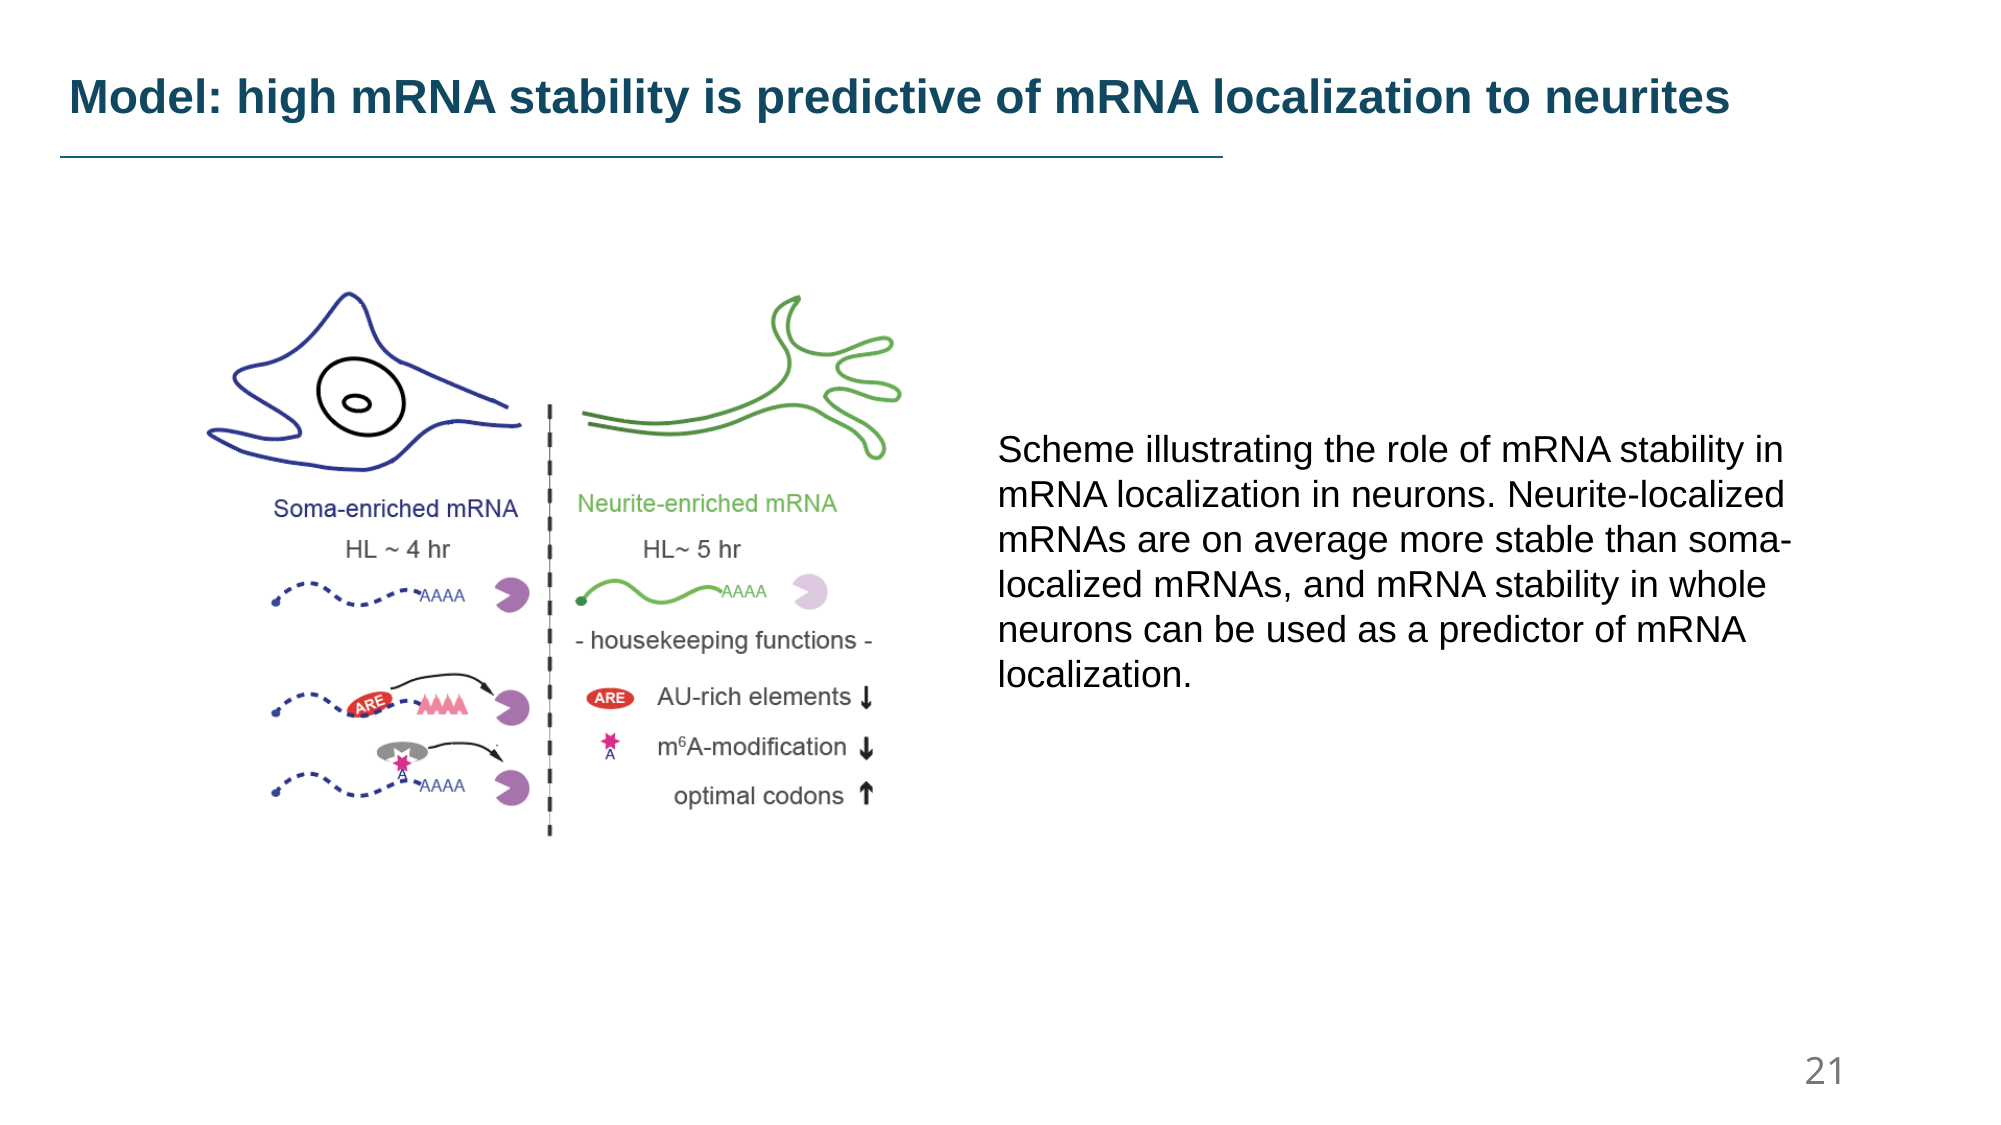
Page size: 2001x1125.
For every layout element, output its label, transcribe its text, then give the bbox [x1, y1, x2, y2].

text_box Scheme illustrating the role of mRNA stability in mRNA localization in neurons. Neurite-localized mRNAs are on average more stable than soma-localized mRNAs, and mRNA stability in whole neurons can be used as a predictor of mRNA localization. [982, 418, 1863, 703]
slide_number 21 [1412, 1042, 1863, 1103]
text_box Model: high mRNA stability is predictive of mRNA localization to neurites [54, 70, 2000, 131]
picture [164, 279, 945, 845]
